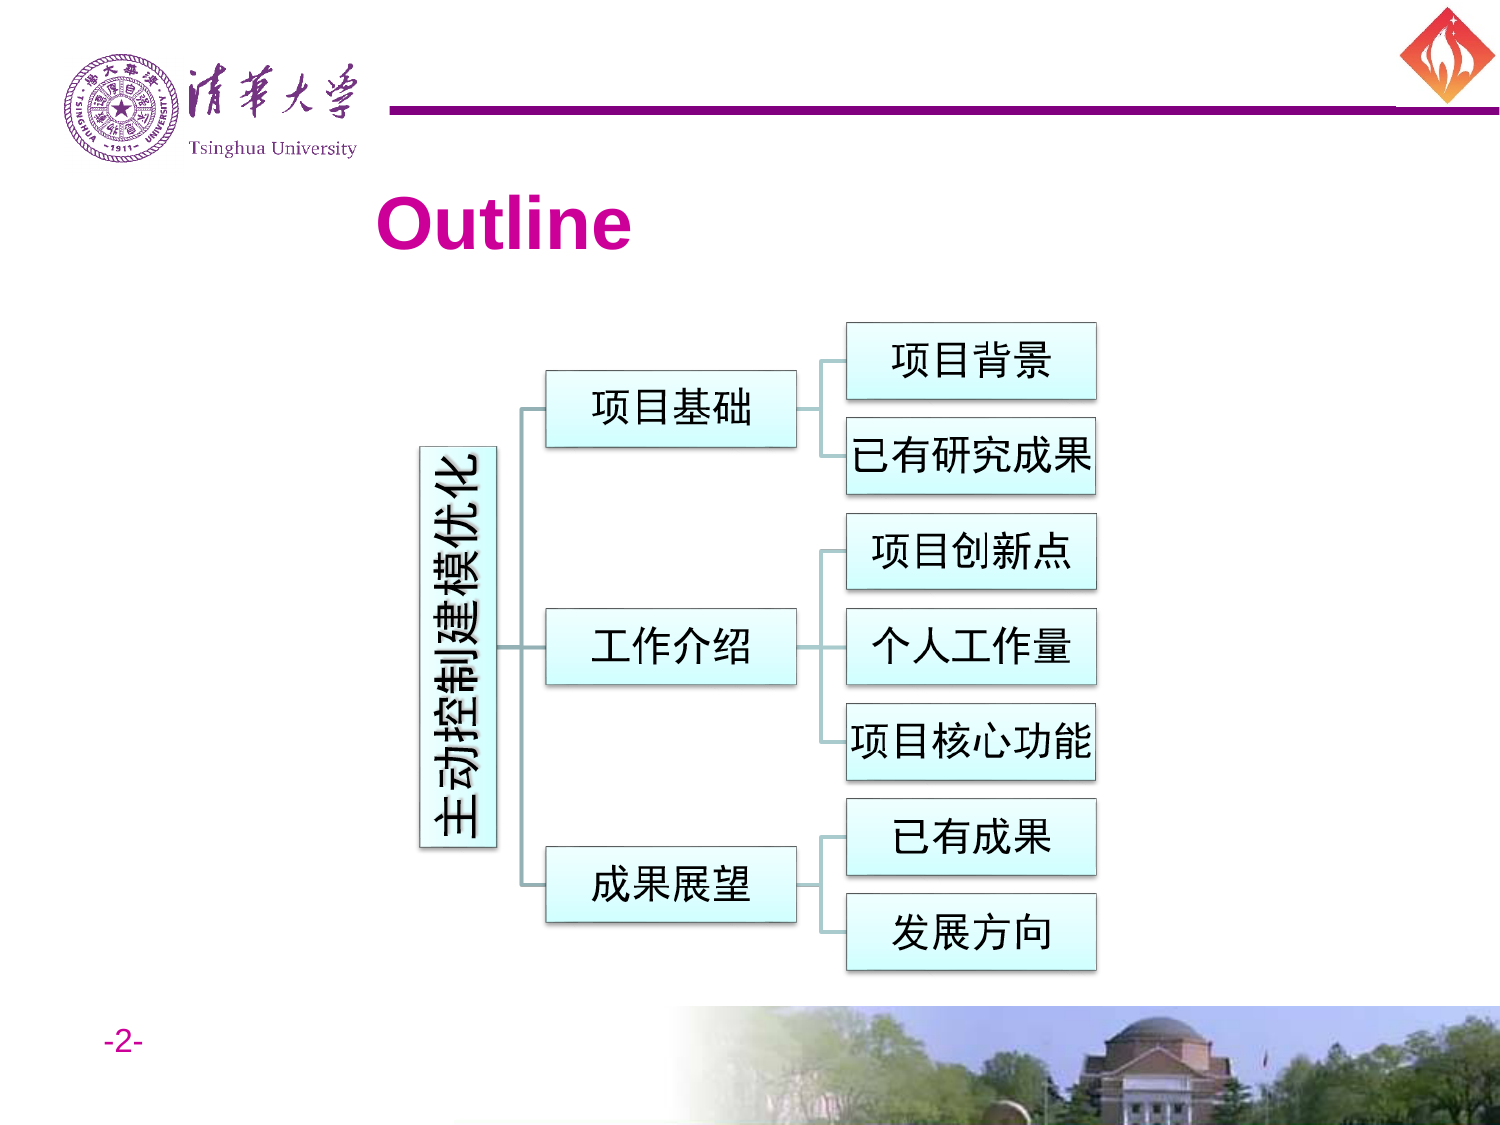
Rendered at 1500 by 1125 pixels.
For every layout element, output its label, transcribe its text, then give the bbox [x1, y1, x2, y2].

picture [64, 54, 361, 173]
picture [454, 1006, 1500, 1125]
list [398, 314, 1125, 988]
title Outline [360, 160, 1424, 280]
picture [1396, 2, 1500, 107]
